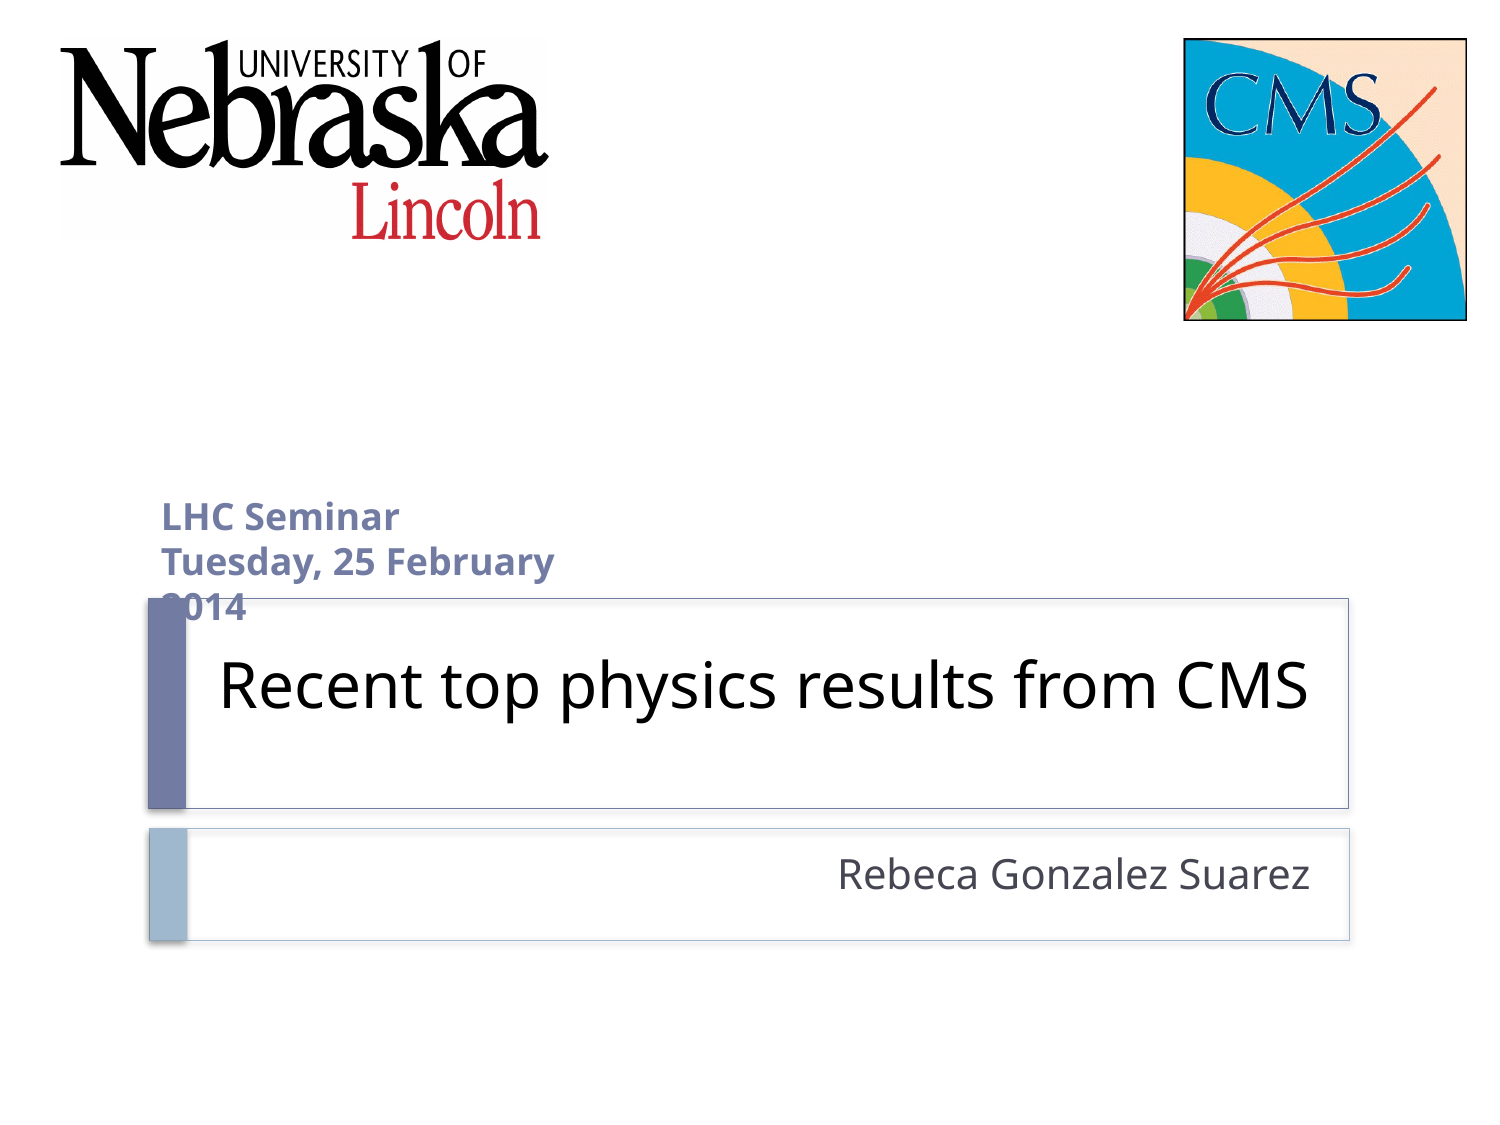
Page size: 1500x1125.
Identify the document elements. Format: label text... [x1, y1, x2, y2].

picture [58, 38, 549, 241]
picture [1183, 38, 1467, 322]
title Recent top physics results from CMS [200, 637, 1325, 800]
text_box LHC Seminar Tuesday, 25 February 2014 [145, 485, 636, 636]
subtitle Rebeca Gonzalez Suarez [200, 840, 1325, 929]
